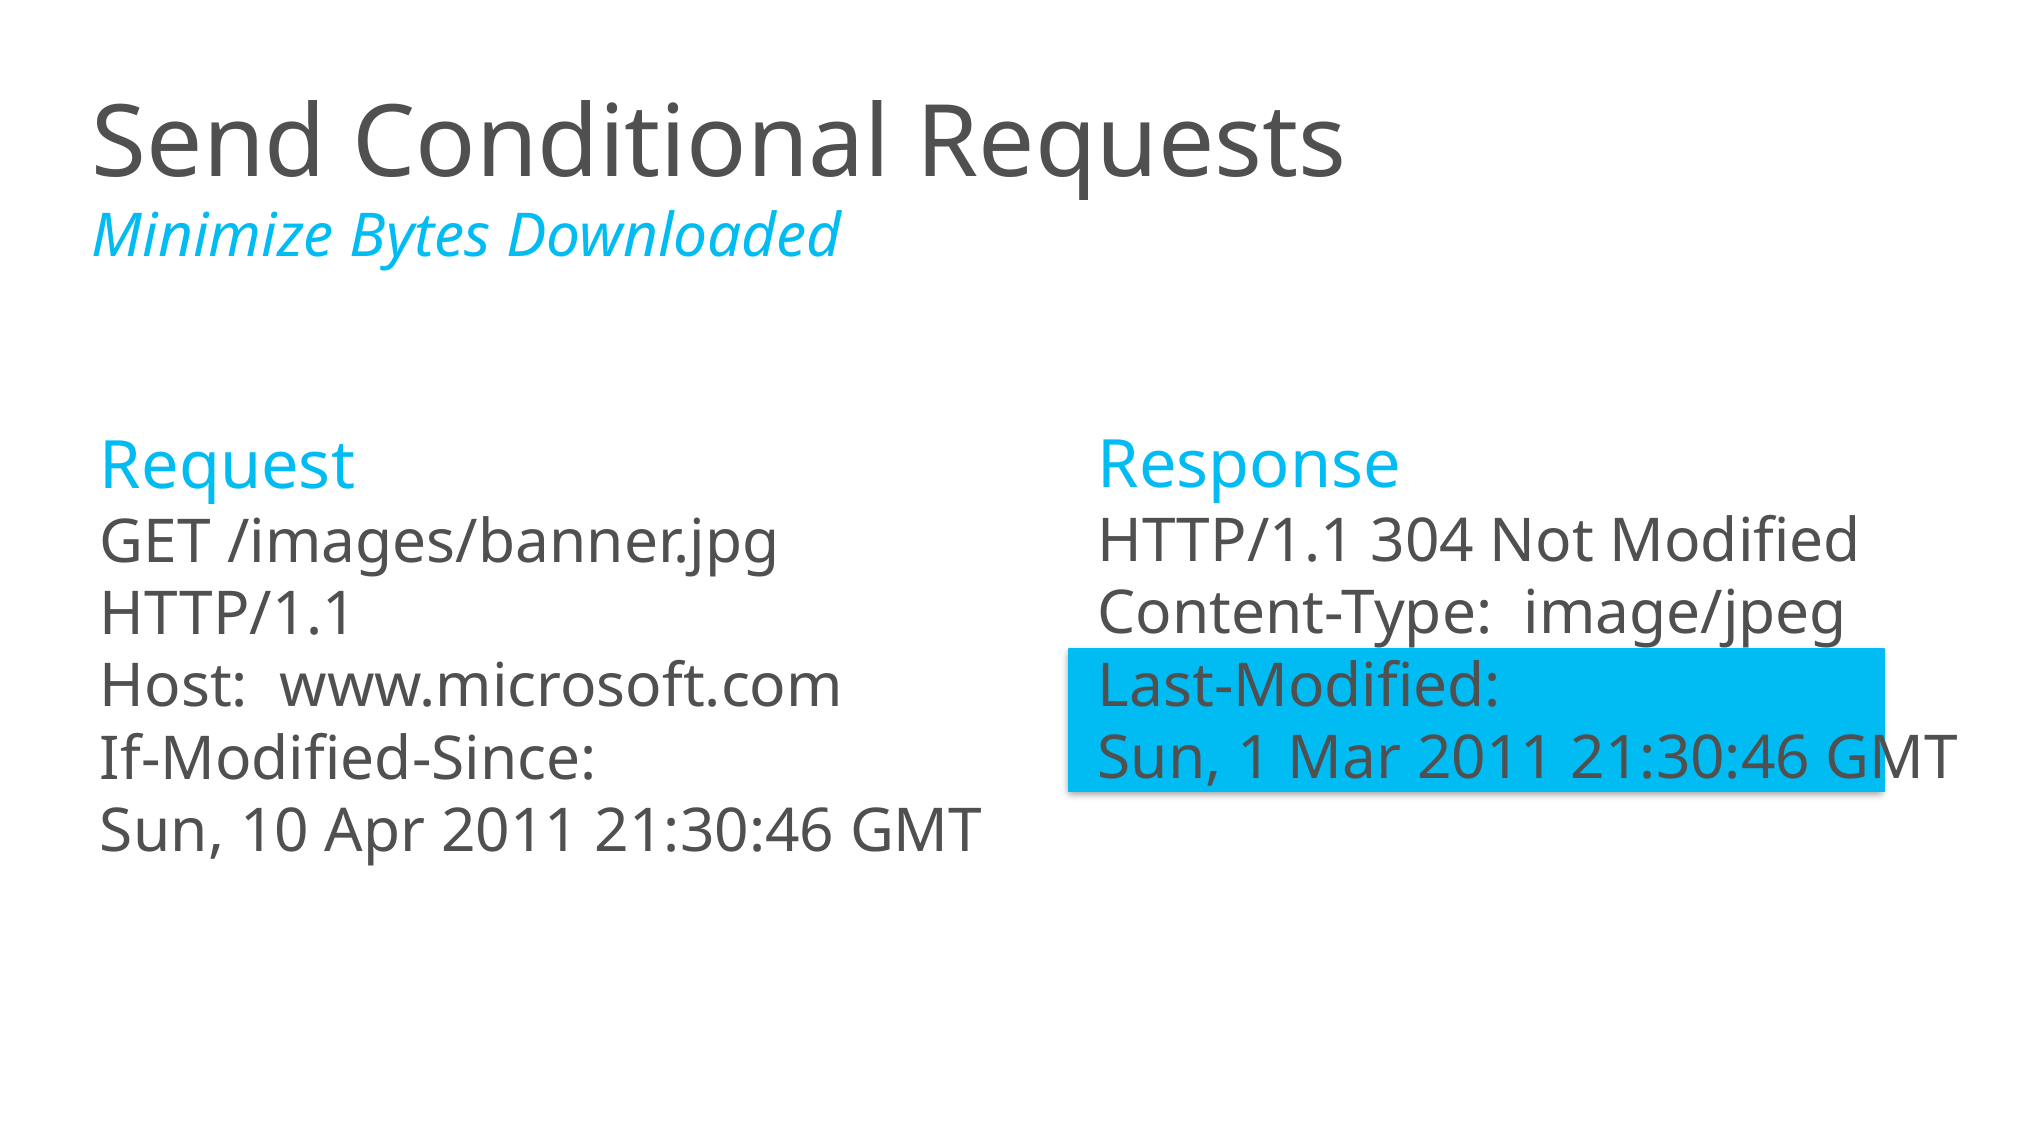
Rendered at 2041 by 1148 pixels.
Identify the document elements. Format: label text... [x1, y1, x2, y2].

text_box Send Conditional Requests Minimize Bytes Downloaded [91, 76, 1928, 198]
text_box [1068, 648, 1097, 792]
list Request GET /images/banner.jpg HTTP/1.1 Host: www.microsoft.com If-Modified-Since: Sun, 10 Apr 2011 21:30:46 GMT [70, 397, 1050, 994]
text_box Response HTTP/1.1 304 Not Modified Content-Type: image/jpeg Last-Modified: Sun, 1 Mar 2011 21:30:46 GMT [1097, 420, 2041, 1017]
